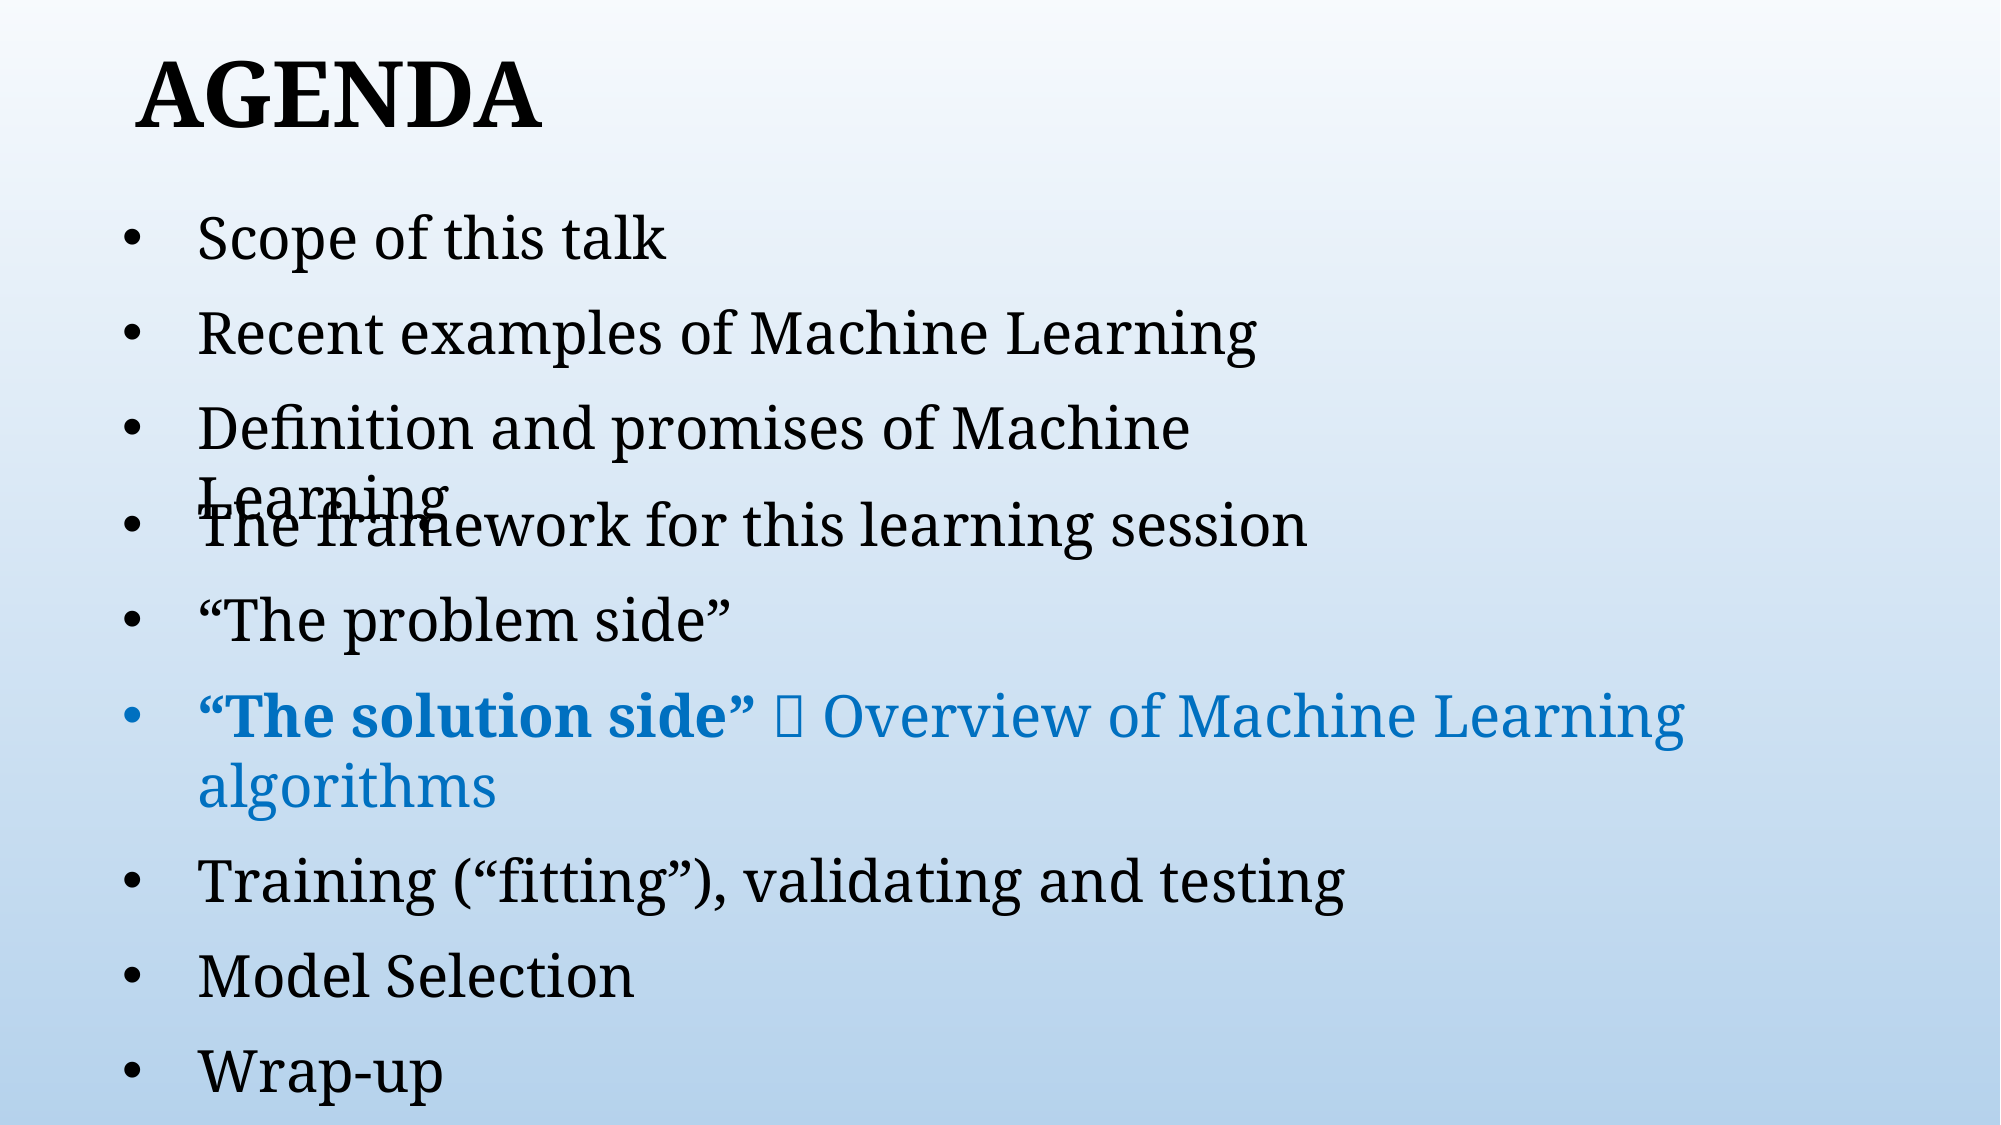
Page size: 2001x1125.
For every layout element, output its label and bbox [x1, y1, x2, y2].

text_box [120, 200, 1961, 1105]
title [120, 28, 1846, 167]
